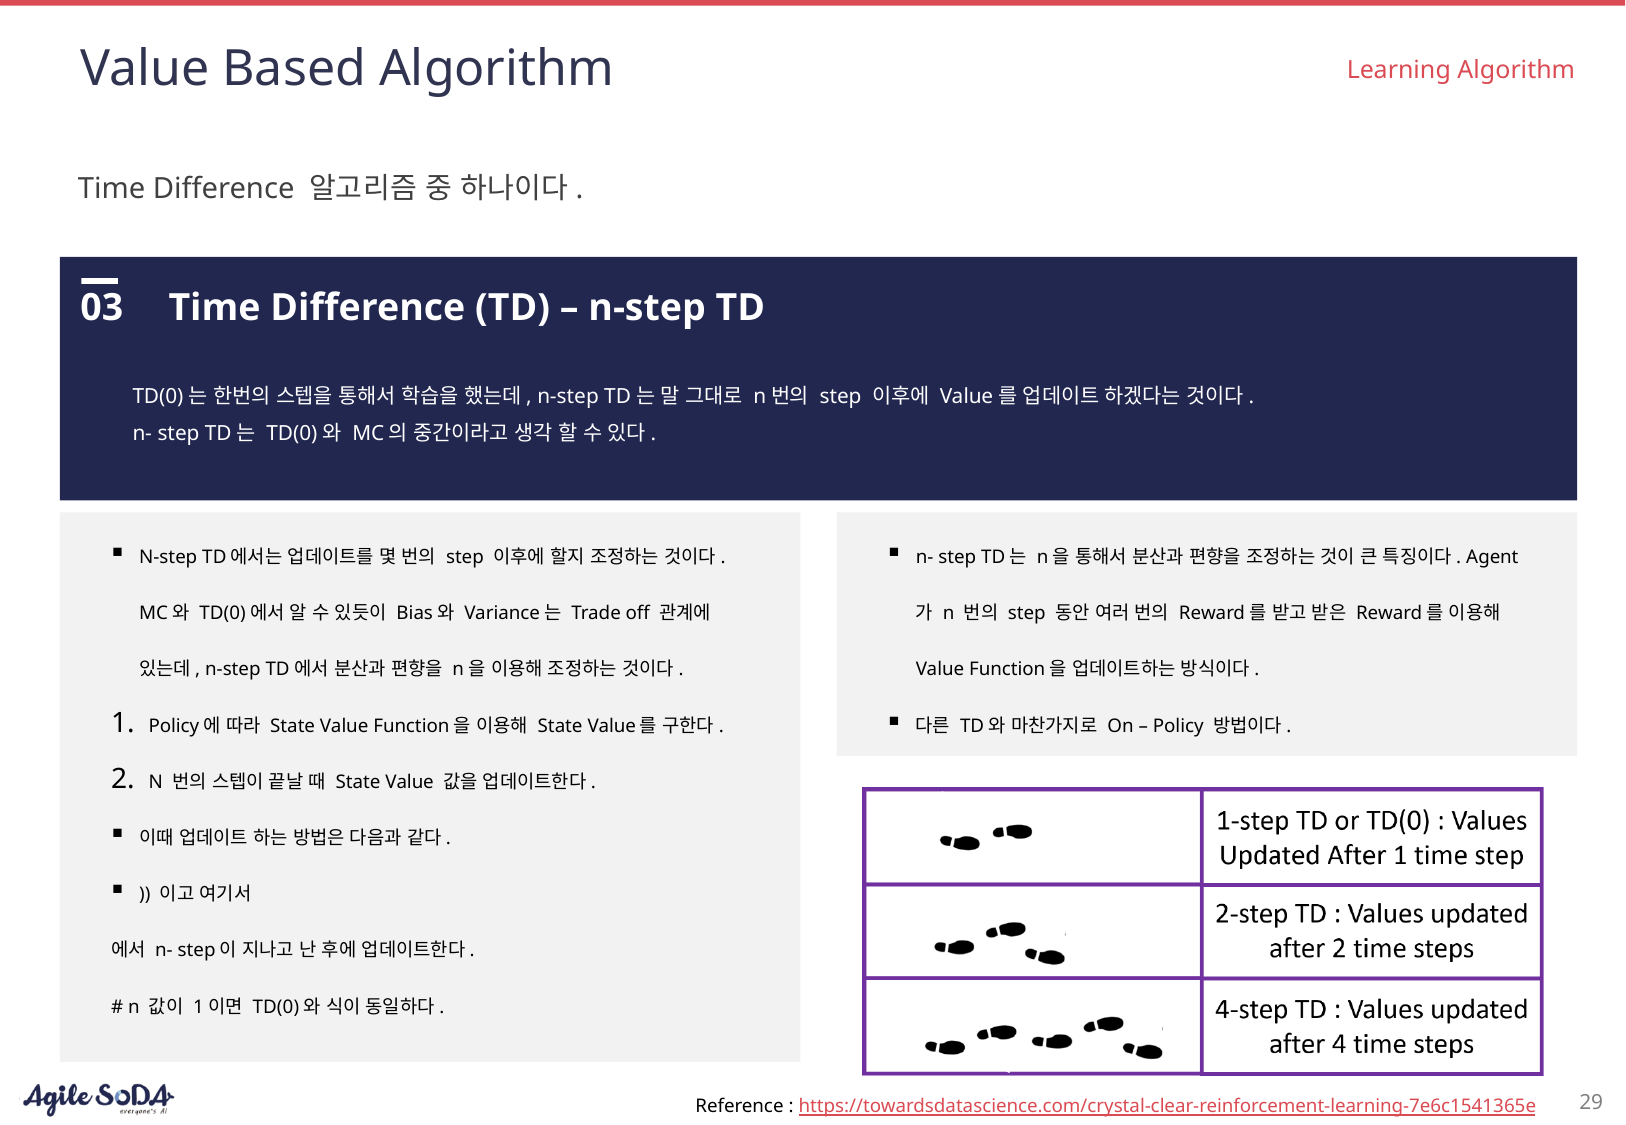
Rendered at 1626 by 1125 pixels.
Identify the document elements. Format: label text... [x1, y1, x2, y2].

text_box [58, 510, 803, 1064]
list Learning Algorithm [1163, 29, 1591, 102]
text_box [834, 510, 1579, 758]
text_box TD(0)는 한번의 스텝을 통해서 학습을 했는데, n-step TD는 말 그대로 n번의 step 이후에 Value를 업데이트 하겠다는 것이다. n- step TD는 TD(0)와 MC의 중간이라고 생각 할 수 있다. [117, 362, 1491, 453]
text_box Time Difference (TD) – n-step TD [153, 275, 837, 336]
picture [19, 1075, 175, 1122]
picture [861, 786, 1552, 1078]
title Value Based Algorithm [65, 29, 1155, 102]
text_box [79, 276, 120, 286]
text_box n- step TD는 n을 통해서 분산과 편향을 조정하는 것이 큰 특징이다. Agent가 n 번의 step 동안 여러 번의 Reward를 받고 받은 Reward를 이용해 Value Function을 업데이트하는 방식이다. 다른 TD와 마찬가지로 On – Policy 방법이다. [872, 503, 1541, 744]
text_box Time Difference 알고리즘 중 하나이다. [62, 161, 1333, 212]
text_box Reference : https://towardsdatascience.com/crystal-clear-reinforcement-learning-7e6c1541365e [680, 1086, 1591, 1125]
text_box 03 [65, 275, 145, 336]
text_box [58, 255, 1579, 502]
